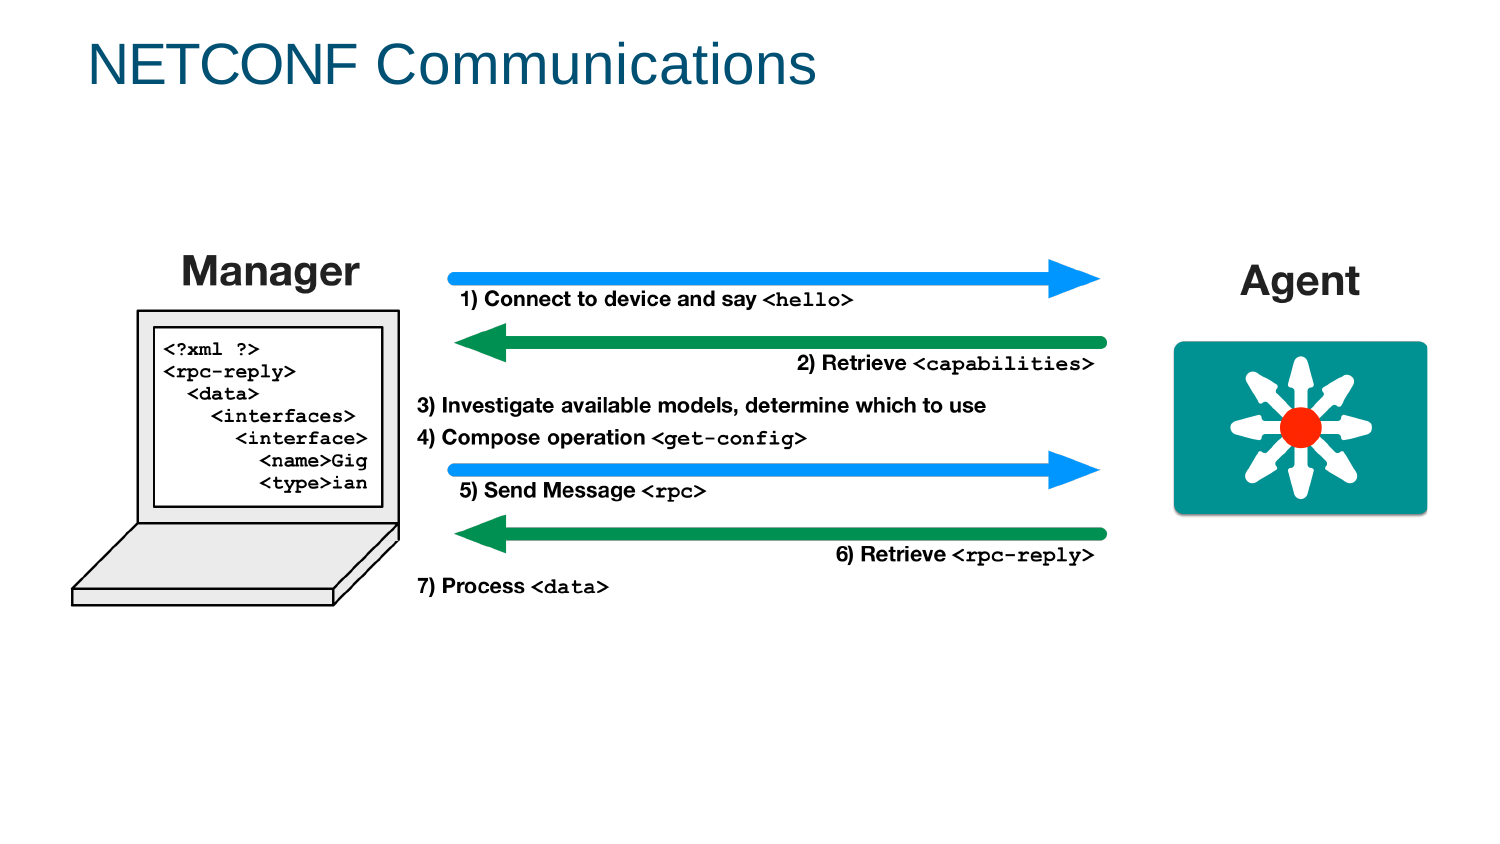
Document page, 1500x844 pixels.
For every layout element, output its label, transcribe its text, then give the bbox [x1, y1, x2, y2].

title NETCONF Communications [85, 0, 823, 132]
text_box [69, 240, 1428, 608]
